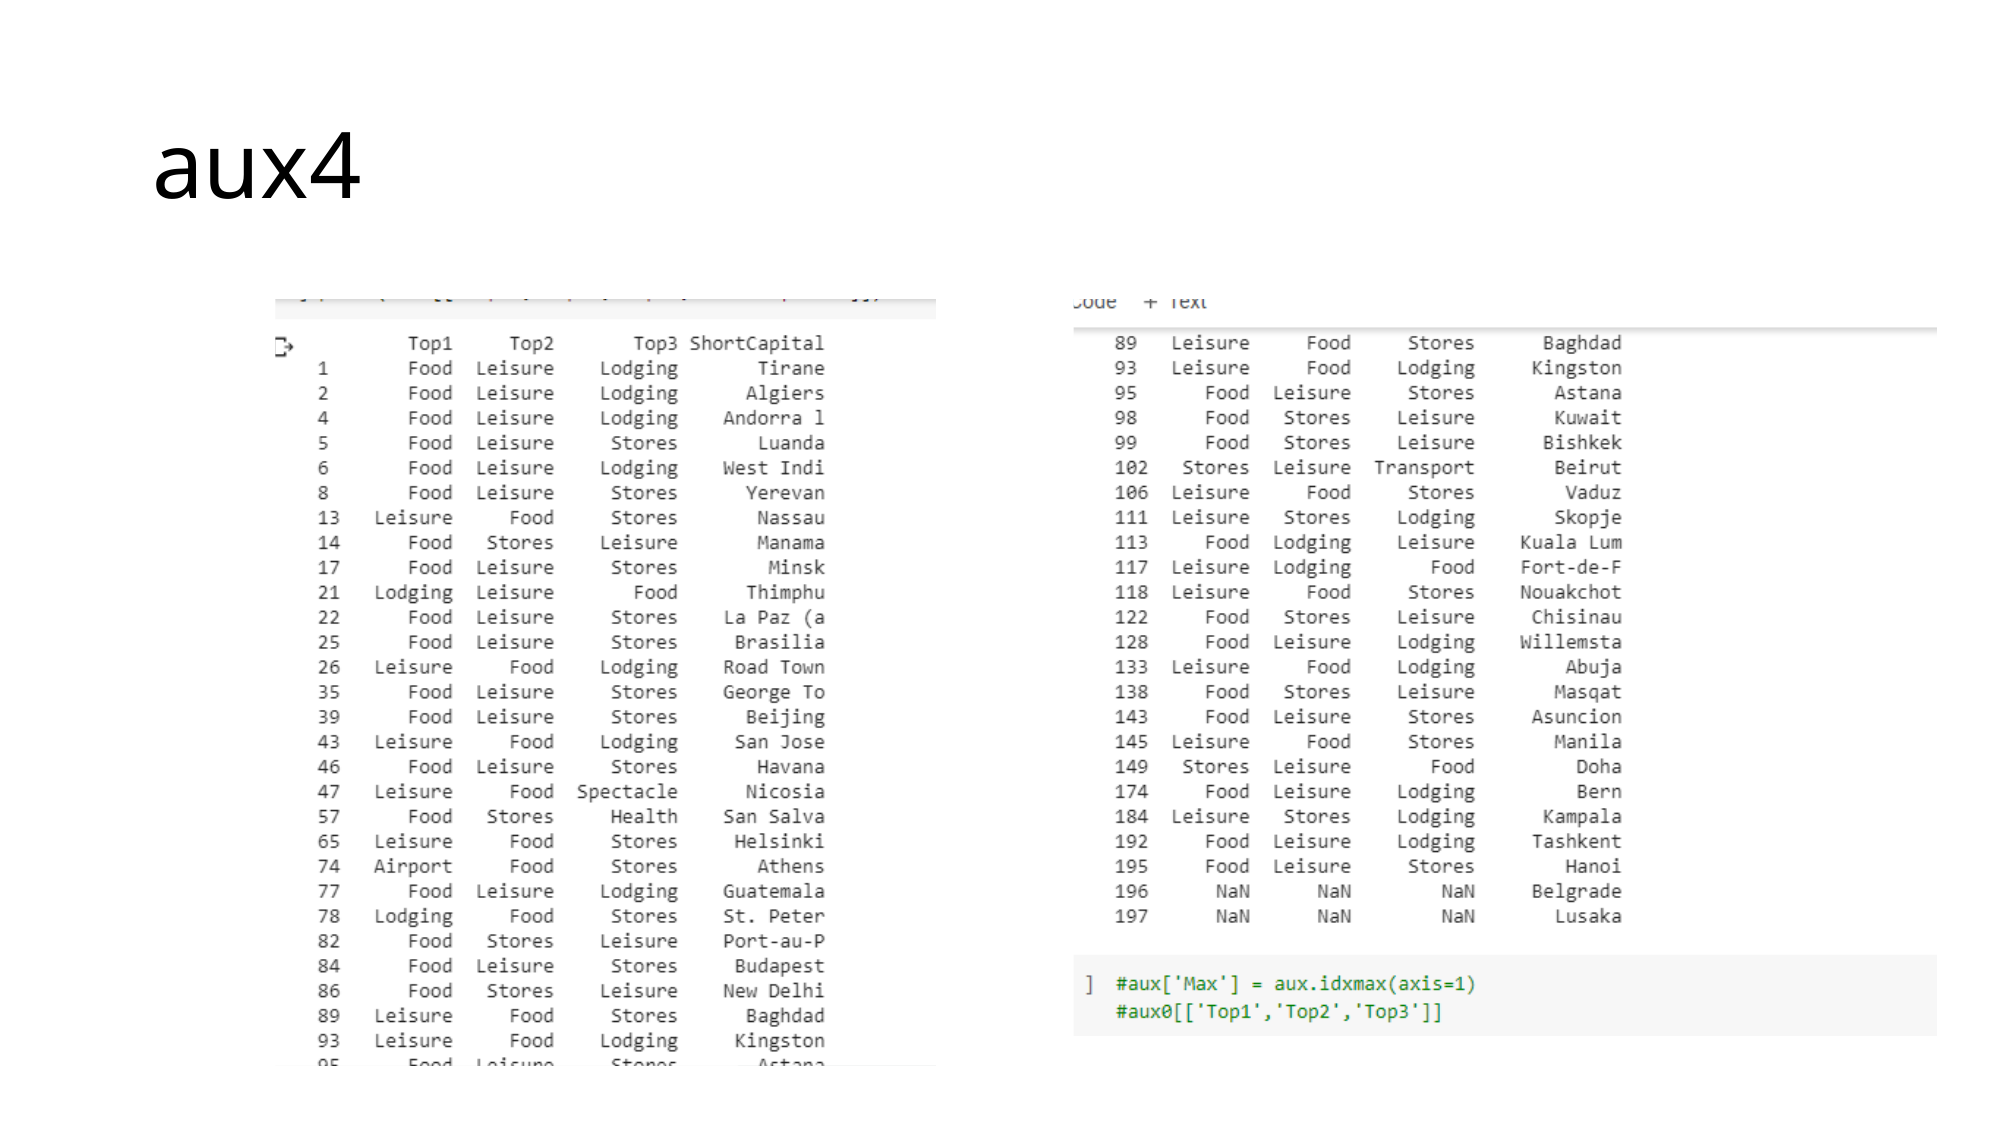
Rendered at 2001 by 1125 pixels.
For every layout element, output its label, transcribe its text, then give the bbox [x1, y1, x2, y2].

title aux4 [137, 59, 1863, 278]
picture [1073, 299, 1937, 1036]
picture [275, 299, 936, 1066]
